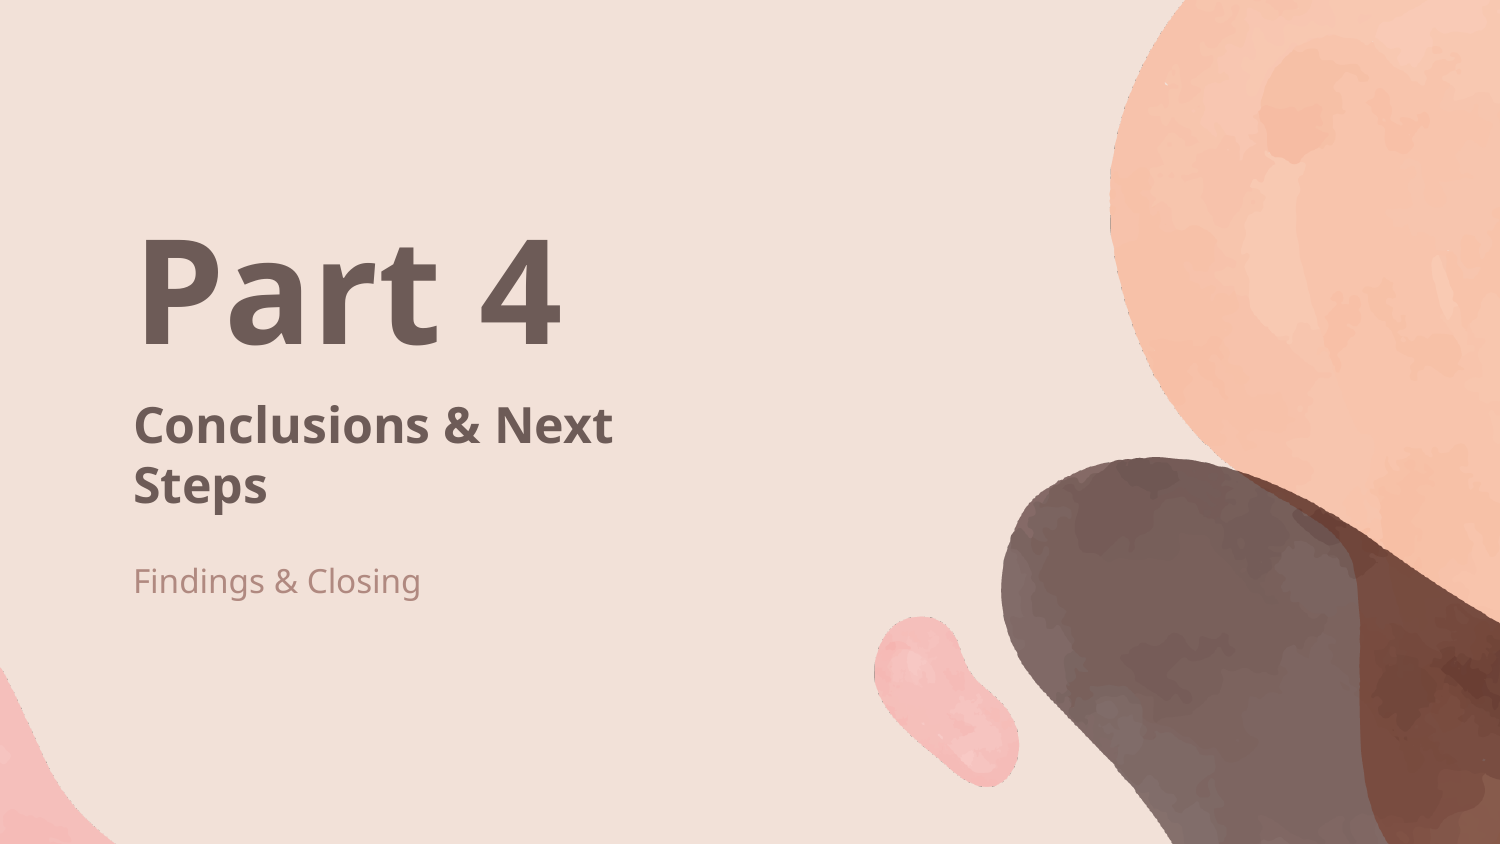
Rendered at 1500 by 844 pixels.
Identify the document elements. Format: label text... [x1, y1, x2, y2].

subtitle Findings & Closing [118, 545, 657, 663]
picture [0, 0, 1500, 844]
title Conclusions & Next Steps [118, 384, 729, 523]
title Part 4 [118, 181, 657, 389]
